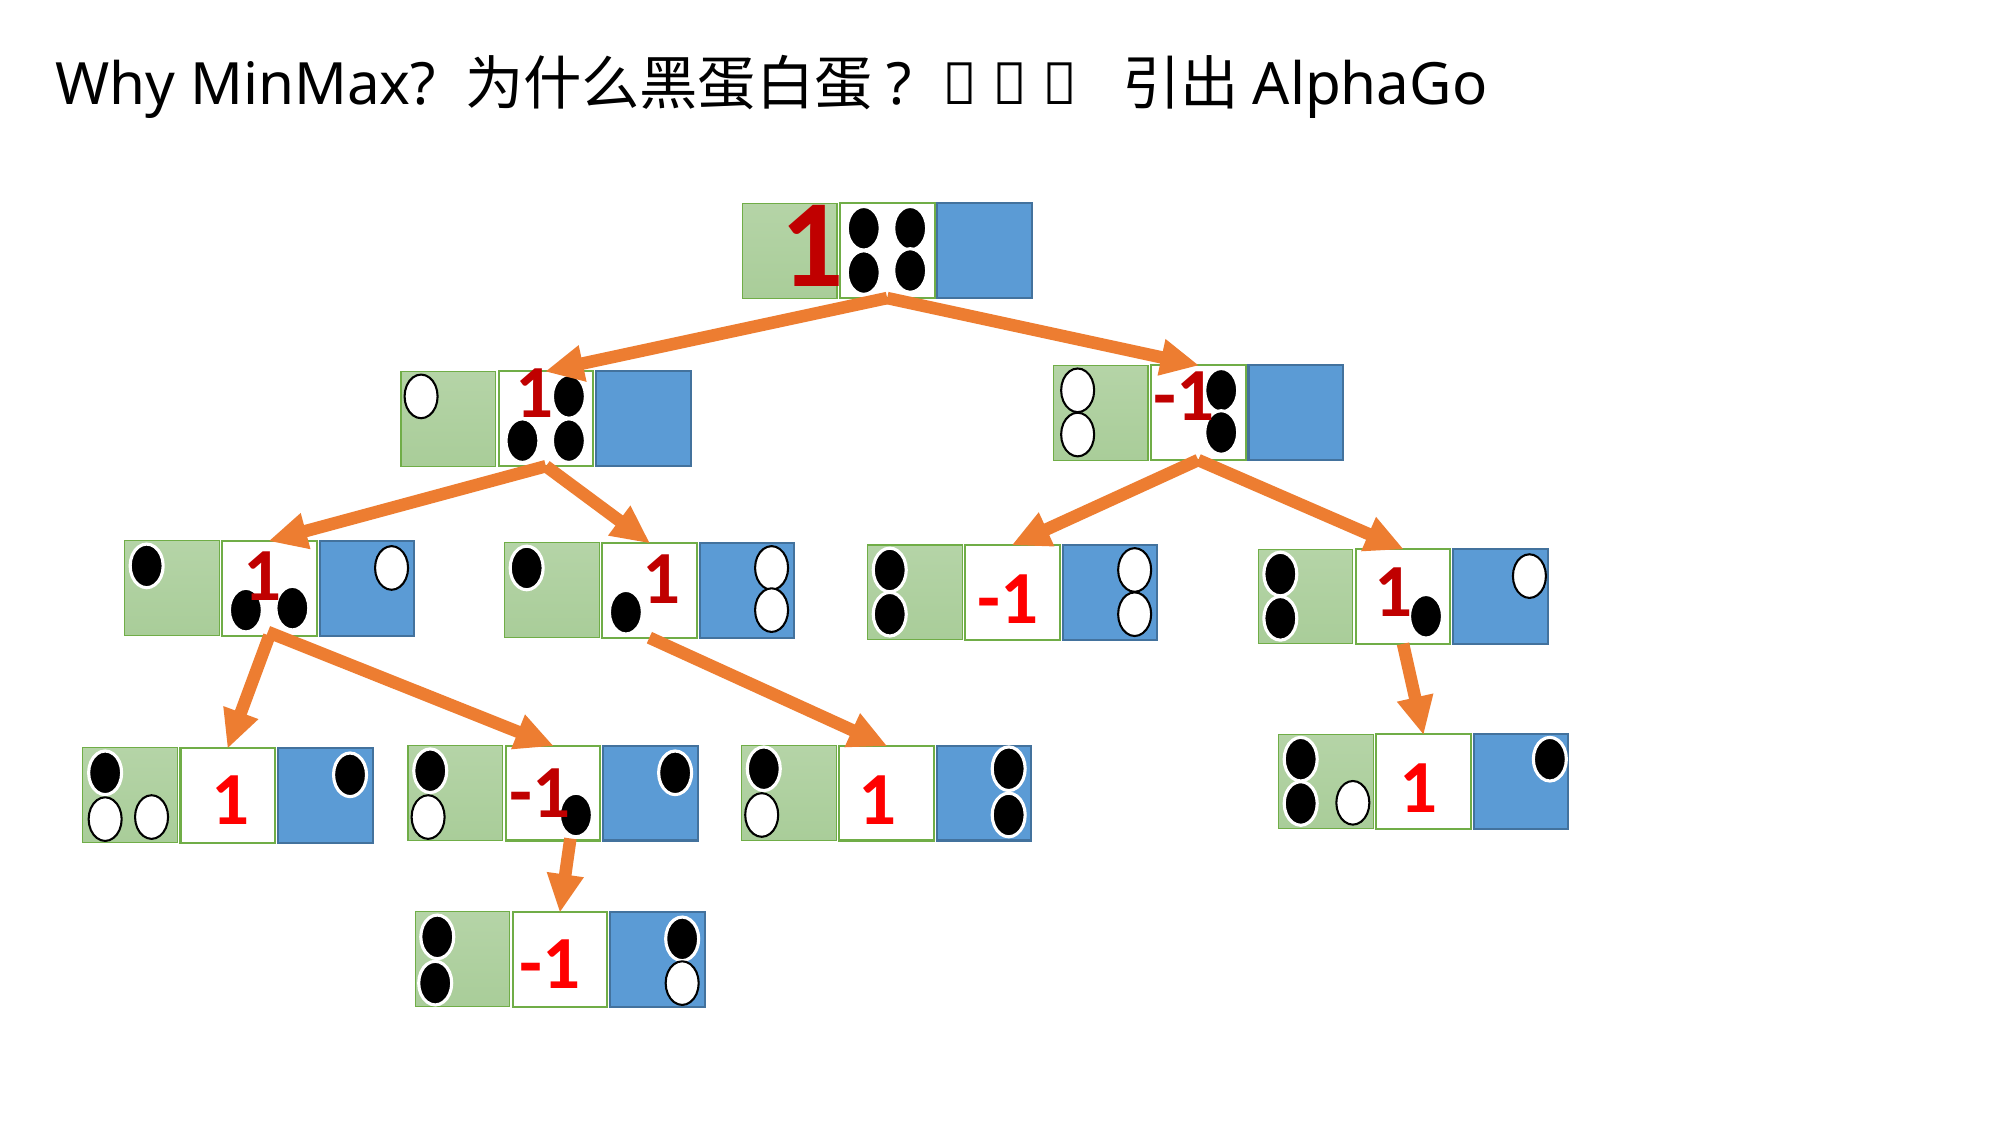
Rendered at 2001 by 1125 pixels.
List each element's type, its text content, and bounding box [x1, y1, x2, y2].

title Why MinMax? 为什么黑蛋白蛋?    引出AlphaGo [40, 16, 1811, 155]
text_box 1 [740, 195, 884, 203]
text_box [82, 203, 1569, 1007]
